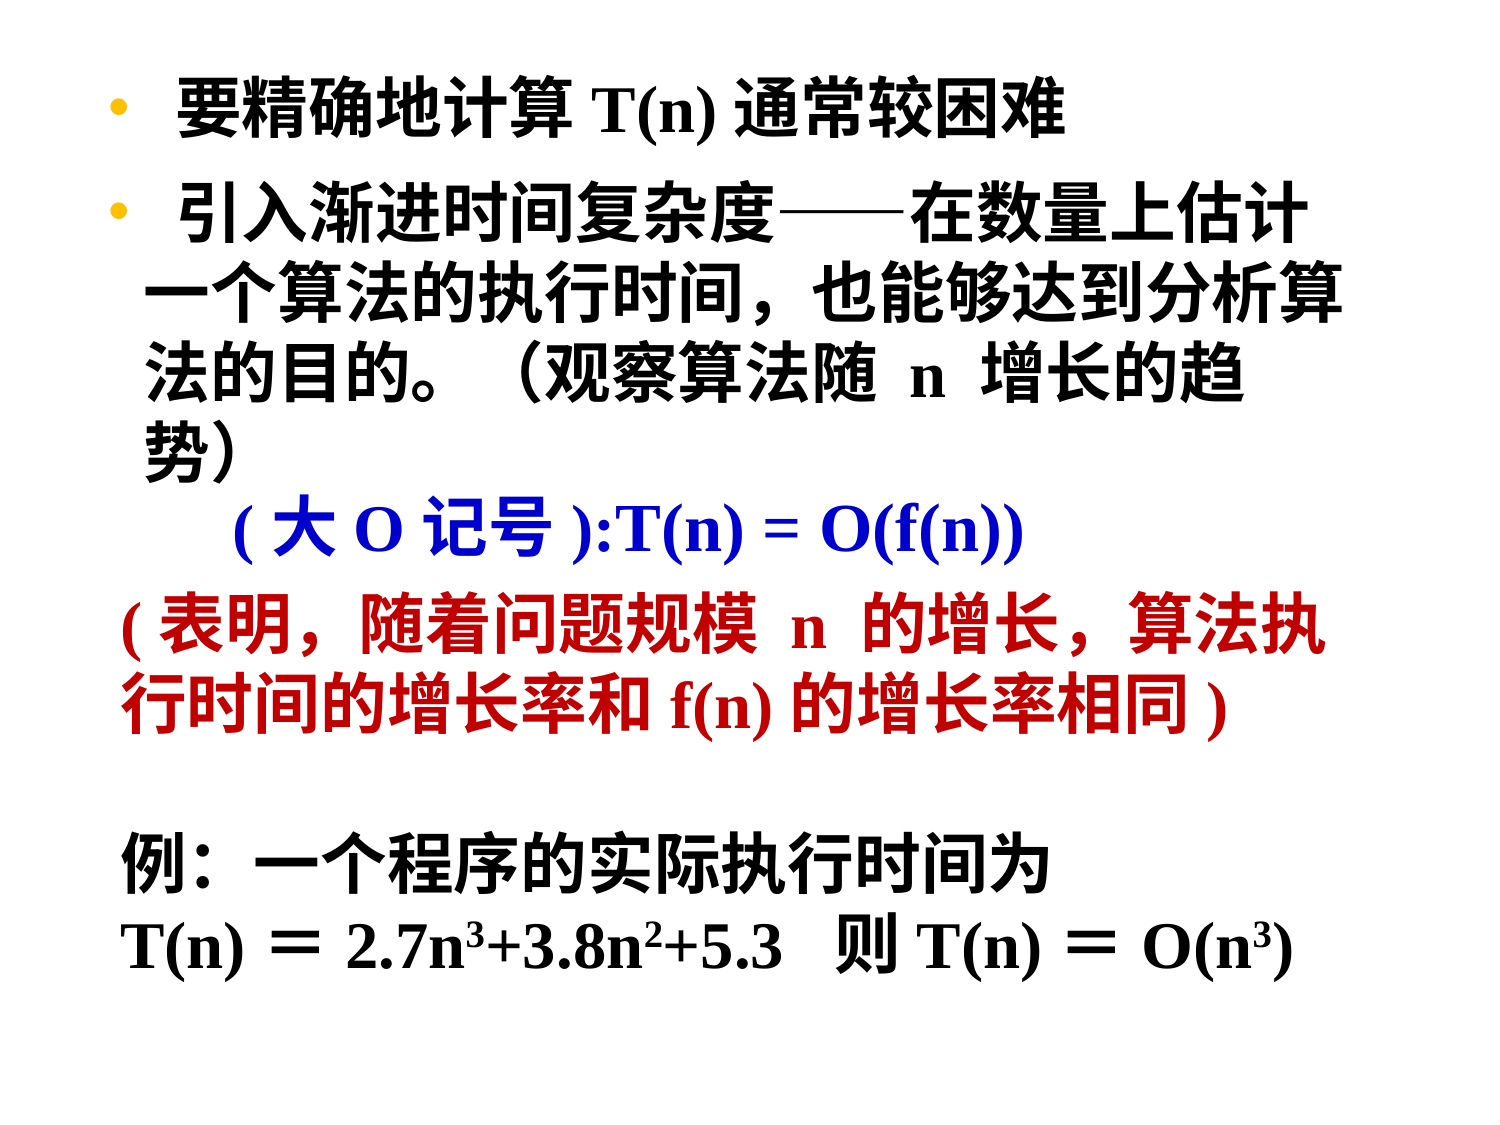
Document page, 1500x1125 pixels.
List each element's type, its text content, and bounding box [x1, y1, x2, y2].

text_box (表明，随着问题规模 n 的增长，算法执行时间的增长率和f(n)的增长率相同) 例：一个程序的实际执行时间为 T(n)＝2.7n3+3.8n2+5.3 则T(n)＝Ο(n3) [105, 574, 1368, 925]
text_box 要精确地计算T(n)通常较困难 引入渐进时间复杂度——在数量上估计一个算法的执行时间，也能够达到分析算法的目的。（观察算法随 n 增长的趋势） [93, 58, 1369, 522]
text_box (大Ο记号):T(n) = O(f(n)) [199, 468, 1219, 574]
